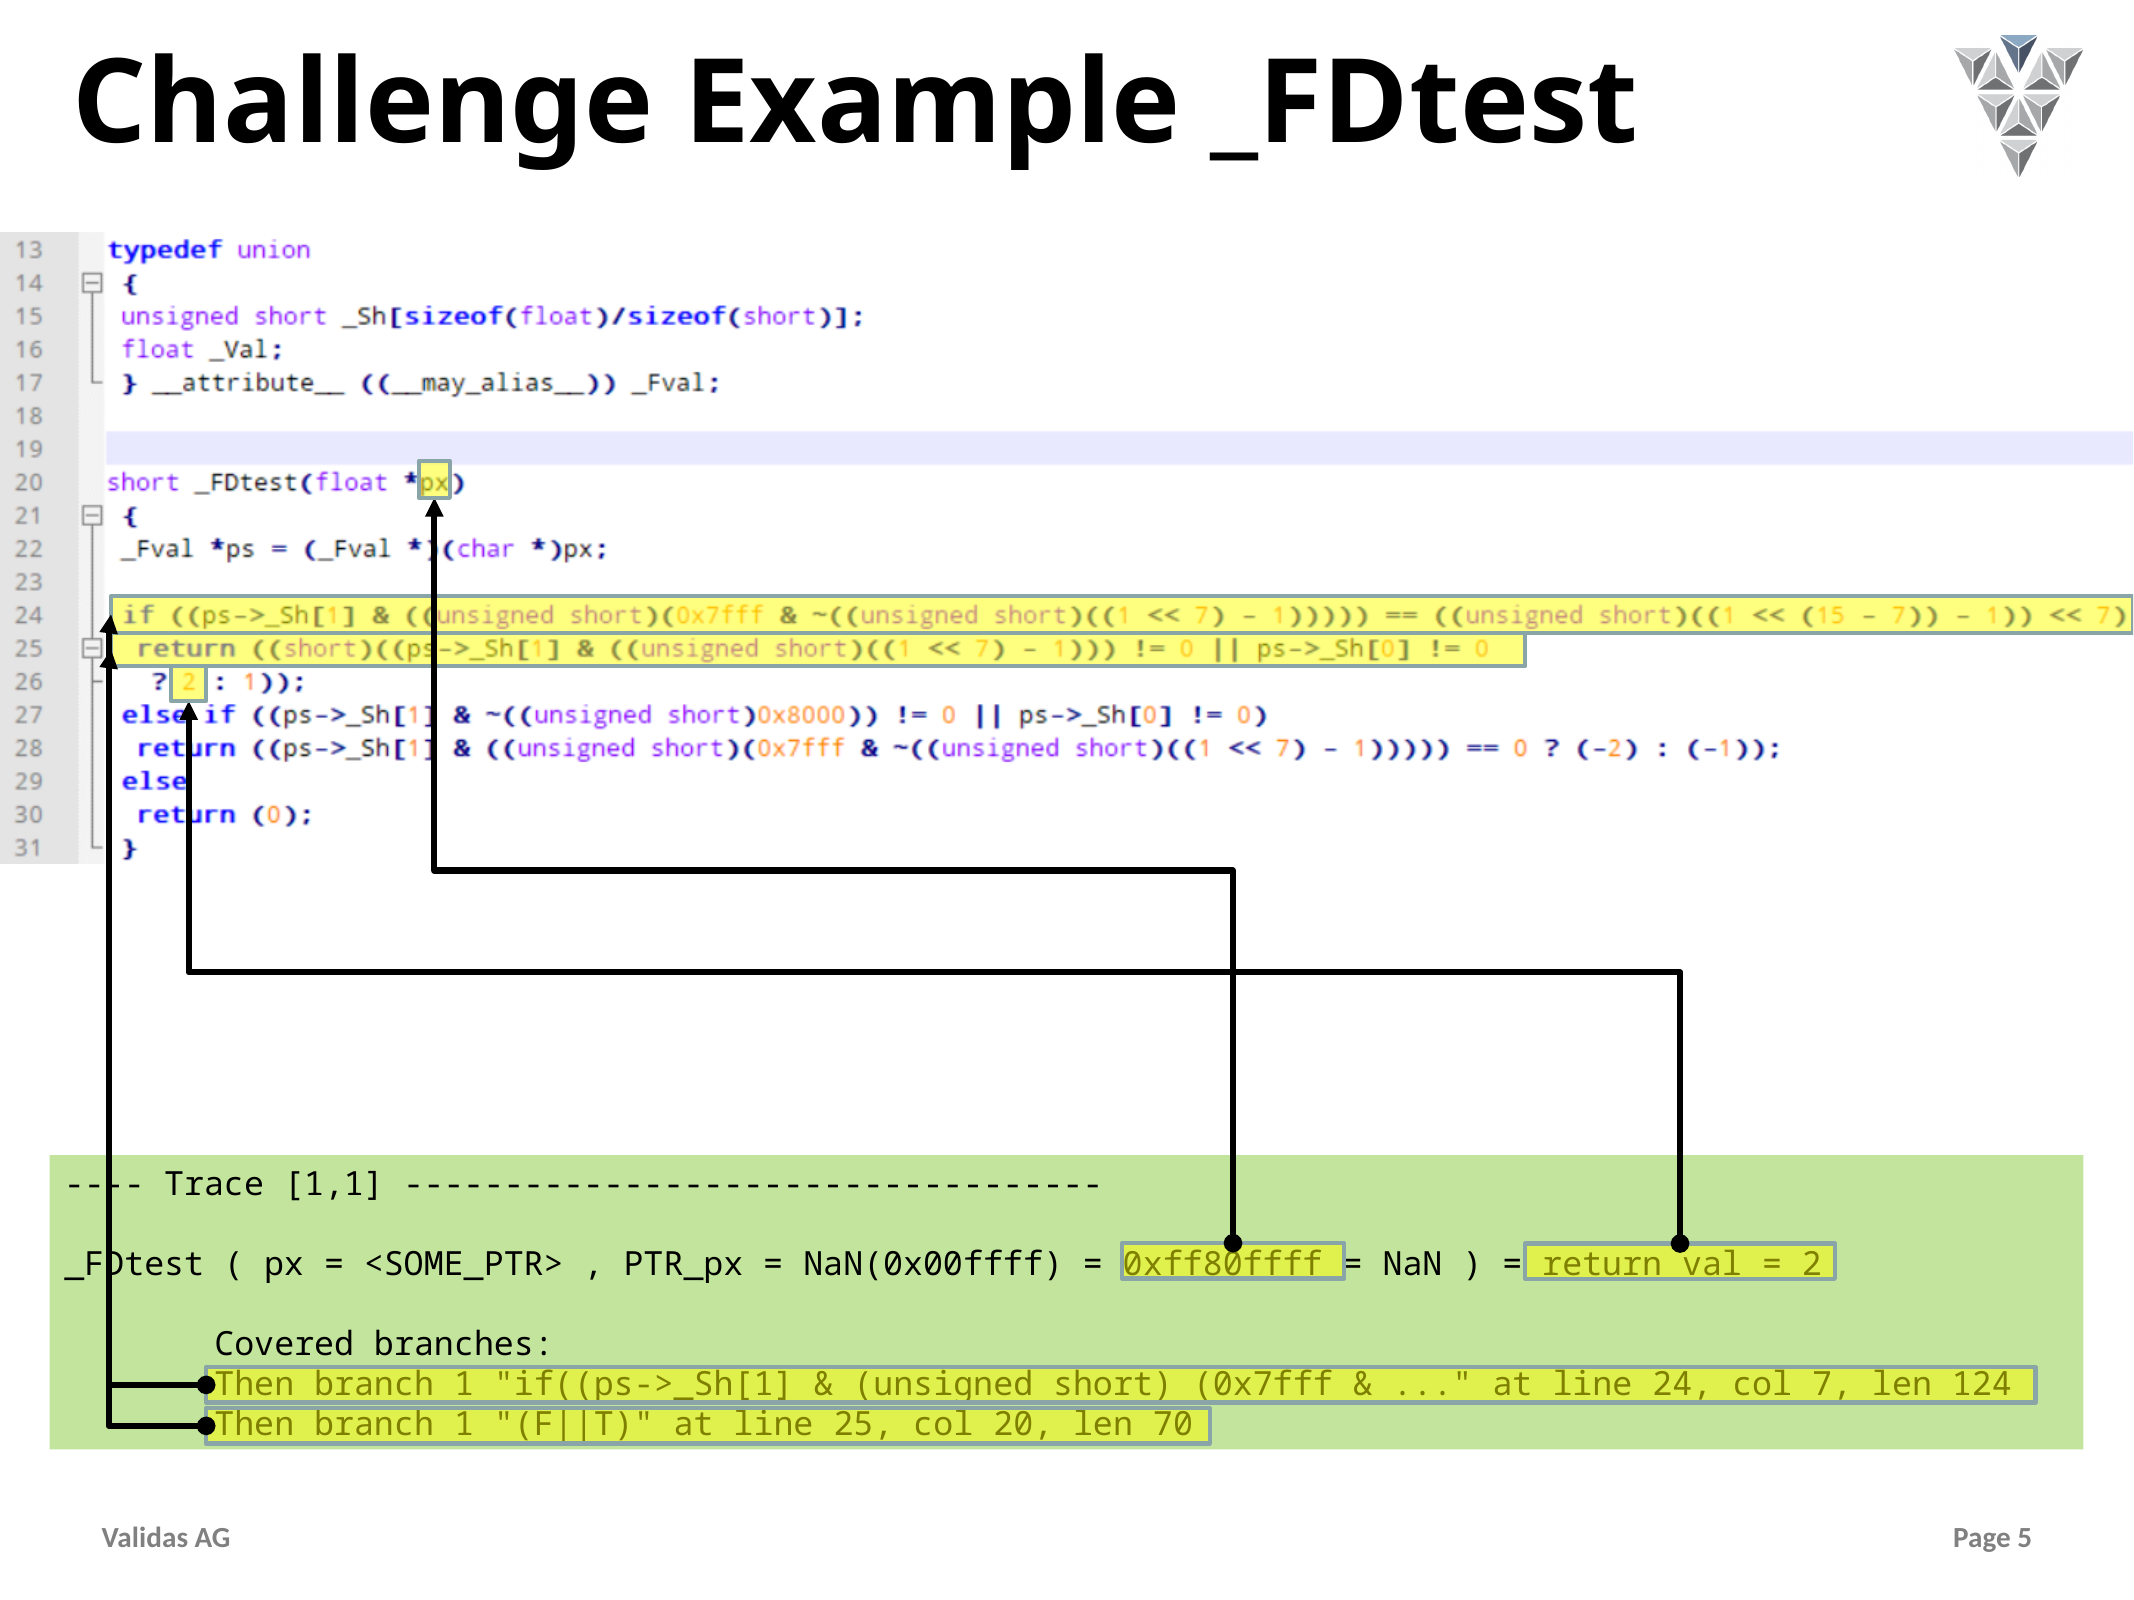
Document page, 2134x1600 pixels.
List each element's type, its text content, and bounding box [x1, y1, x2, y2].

picture [1206, 232, 2134, 865]
text_box [1523, 1241, 1837, 1281]
text_box ---- Trace [1,1] ----------------------------------- _FDtest ( px = <SOME_PTR> , PTR_px = NaN(0x00ffff) = 0xff80ffff = NaN ) = return_val = 2 Covered branches: Then branch 1 "if((ps->_Sh[1] & (unsigned short) (0x7fff & ..." at line 24, col 7, len 124 Then branch 1 "(F||T)" at line 25, col 20, len 70 [1211, 1155, 2084, 1450]
text_box [1211, 1365, 2038, 1405]
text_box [663, 226, 1206, 470]
title Challenge Example _FDtest [72, 15, 1835, 170]
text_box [663, 1276, 1206, 1600]
text_box [1211, 1241, 1346, 1281]
text_box [210, 1365, 657, 1405]
picture [0, 232, 663, 865]
text_box [204, 1406, 657, 1446]
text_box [0, 951, 455, 1048]
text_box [460, 470, 1207, 1271]
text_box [110, 649, 207, 950]
picture [1954, 35, 2083, 177]
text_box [110, 1056, 207, 1427]
text_box ---- Trace [1,1] ----------------------------------- _FDtest ( px = <SOME_PTR> , PTR_px = NaN(0x00ffff) = 0xff80ffff = NaN ) = return_val = 2 Covered branches: Then branch 1 "if((ps->_Sh[1] & (unsigned short) (0x7fff & ..." at line 24, col 7, len 124 Then branch 1 "(F||T)" at line 25, col 20, len 70 [49, 1155, 657, 1450]
